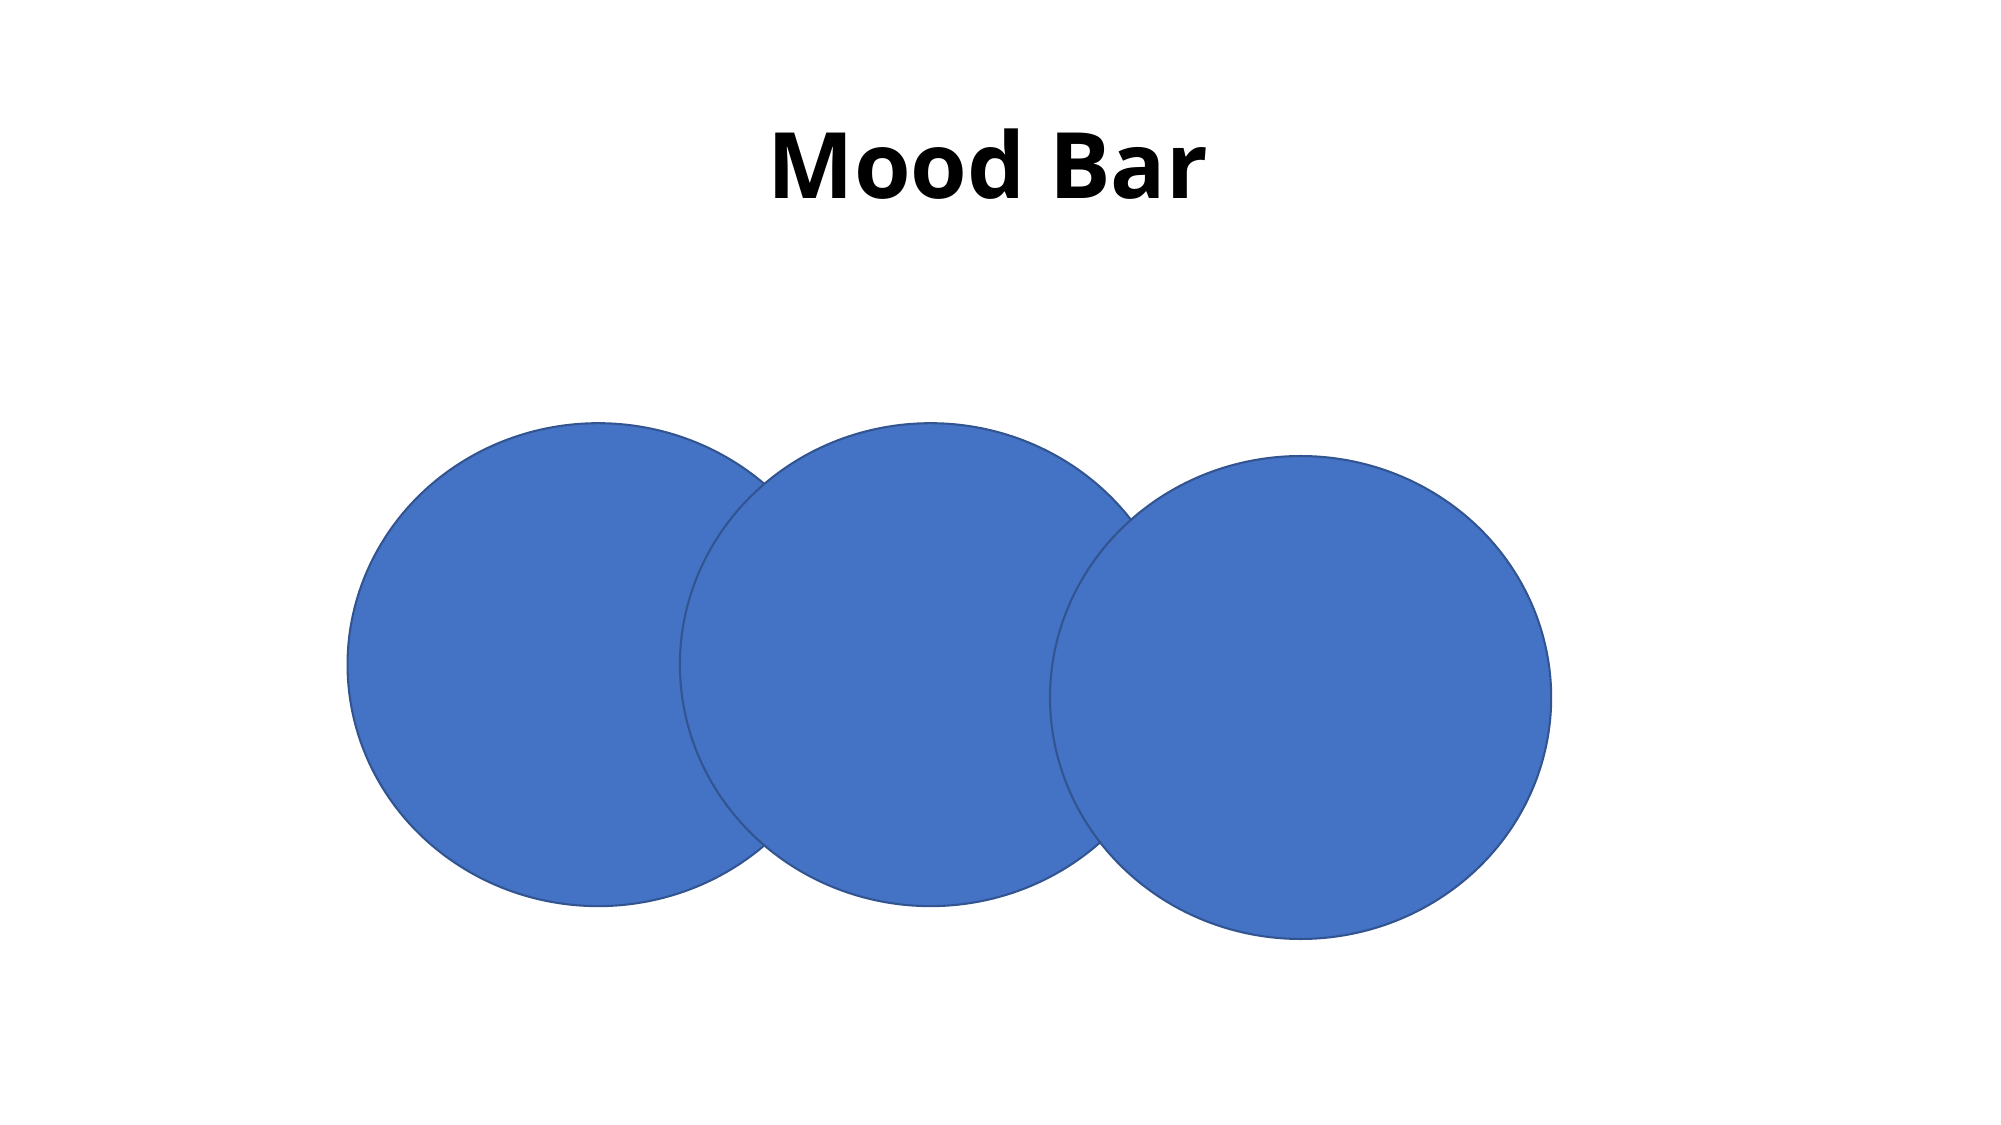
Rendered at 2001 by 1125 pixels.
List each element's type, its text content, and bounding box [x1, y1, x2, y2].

text_box [678, 422, 1131, 908]
text_box [1048, 454, 1553, 941]
title Mood Bar [137, 59, 1863, 278]
text_box [346, 422, 764, 908]
